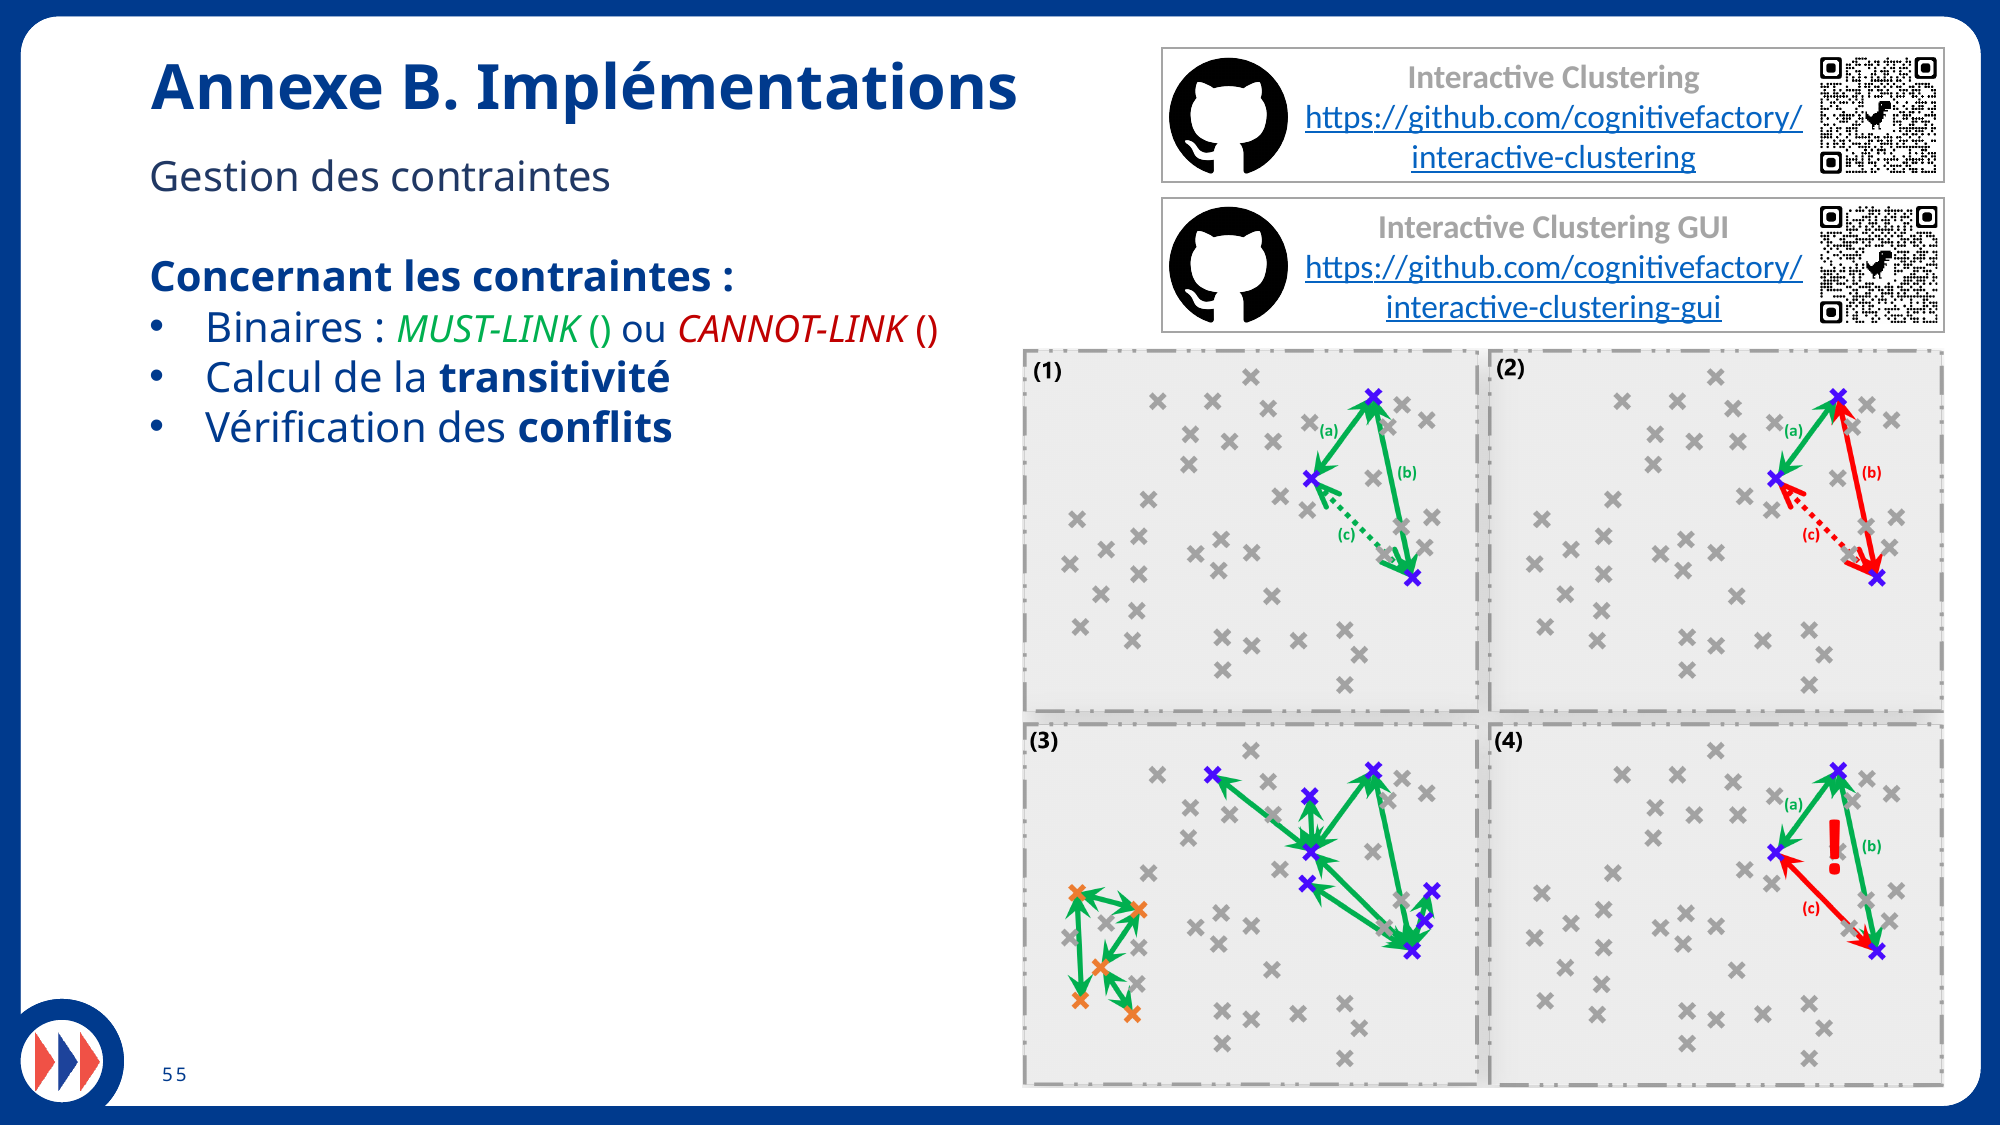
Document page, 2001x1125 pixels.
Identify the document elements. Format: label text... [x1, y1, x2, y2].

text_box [1162, 198, 1945, 332]
list Gestion des contraintes [134, 142, 1142, 201]
title Annexe B. Implémentations [137, 48, 1161, 135]
picture [35, 1032, 100, 1091]
picture [1022, 347, 1945, 1089]
slide_number 55 [147, 1056, 233, 1094]
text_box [1162, 48, 1945, 182]
